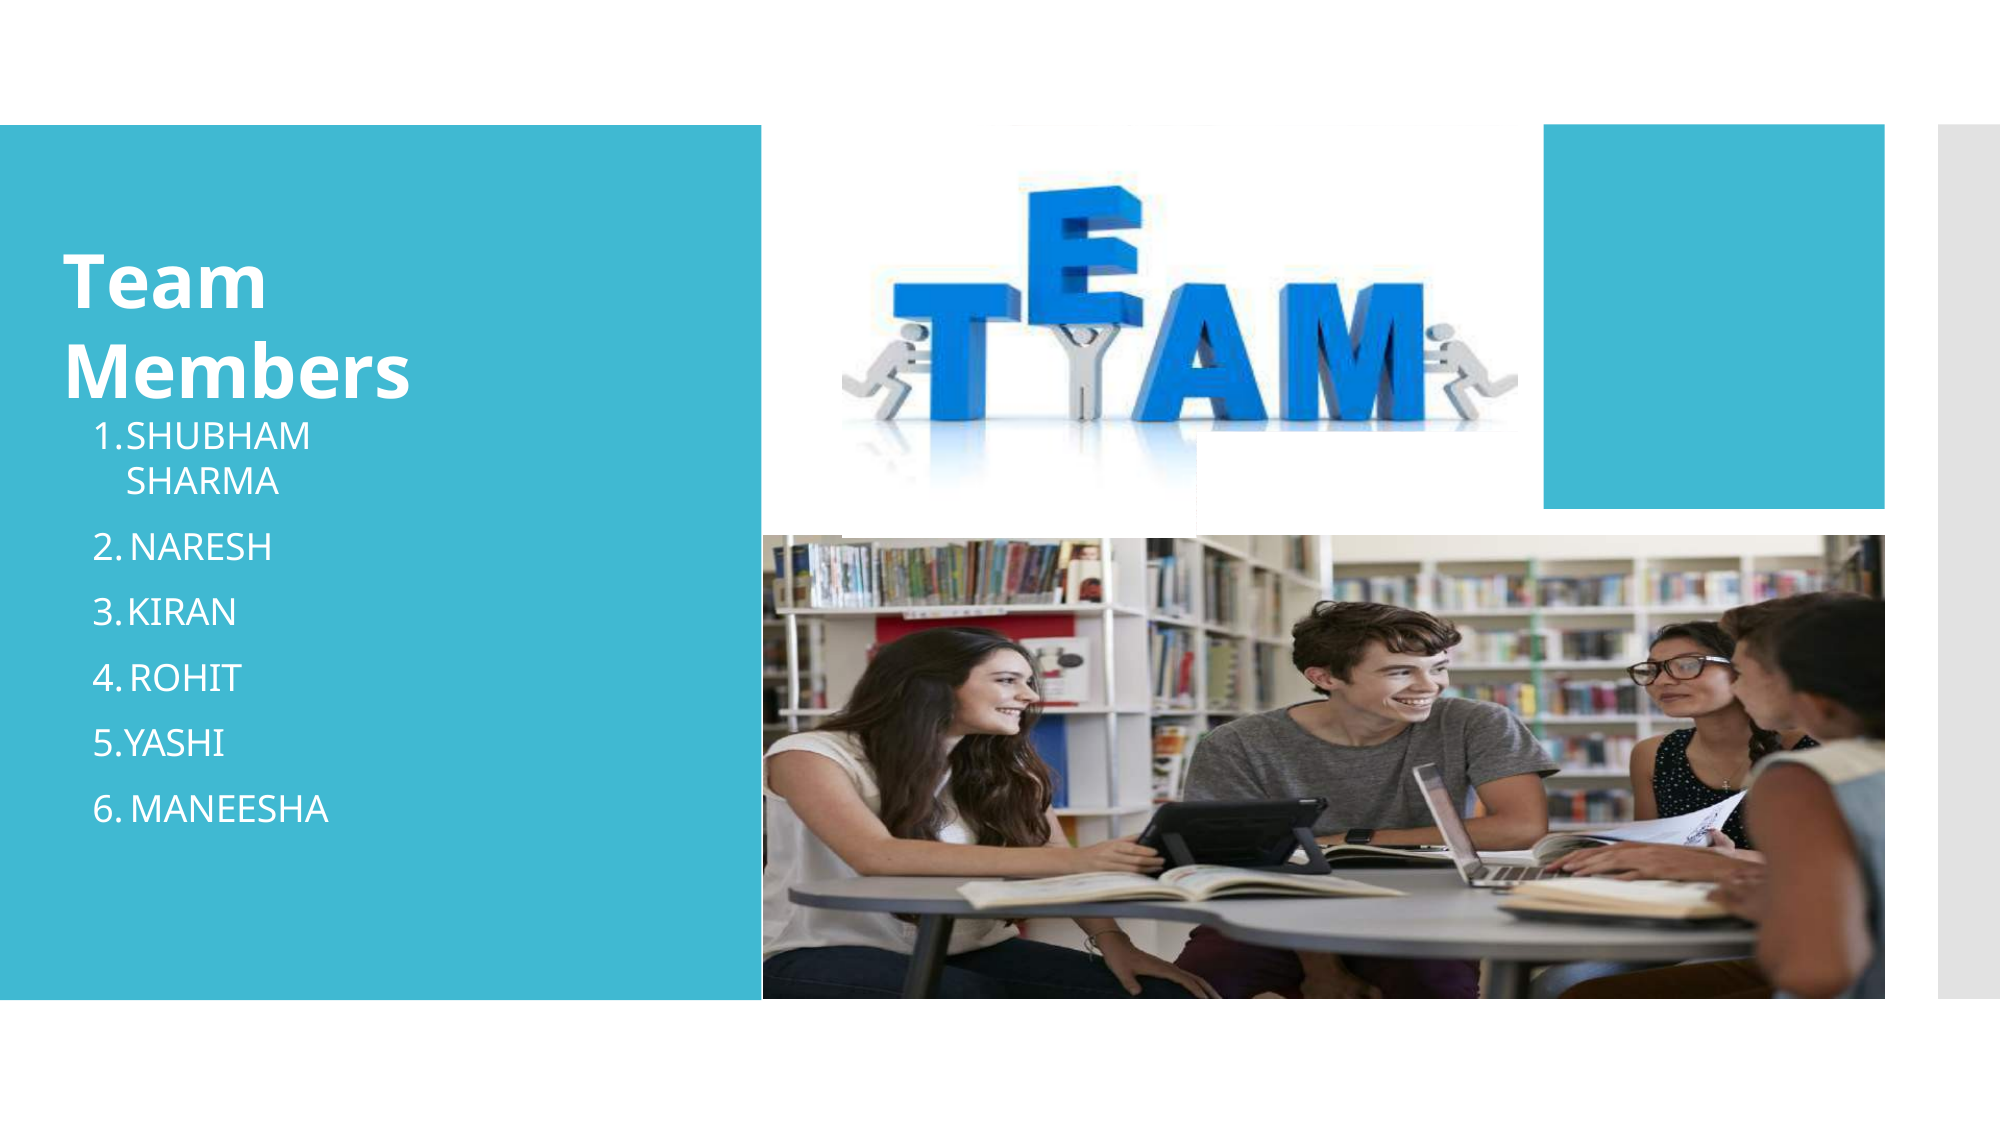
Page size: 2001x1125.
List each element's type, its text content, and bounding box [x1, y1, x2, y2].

title Team Members [60, 231, 548, 422]
text_box SHUBHAM SHARMA NARESH KIRAN ROHIT YASHI MANEESHA [90, 389, 454, 830]
text_box [0, 125, 760, 1001]
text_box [763, 124, 1885, 1000]
text_box [1938, 124, 2000, 999]
